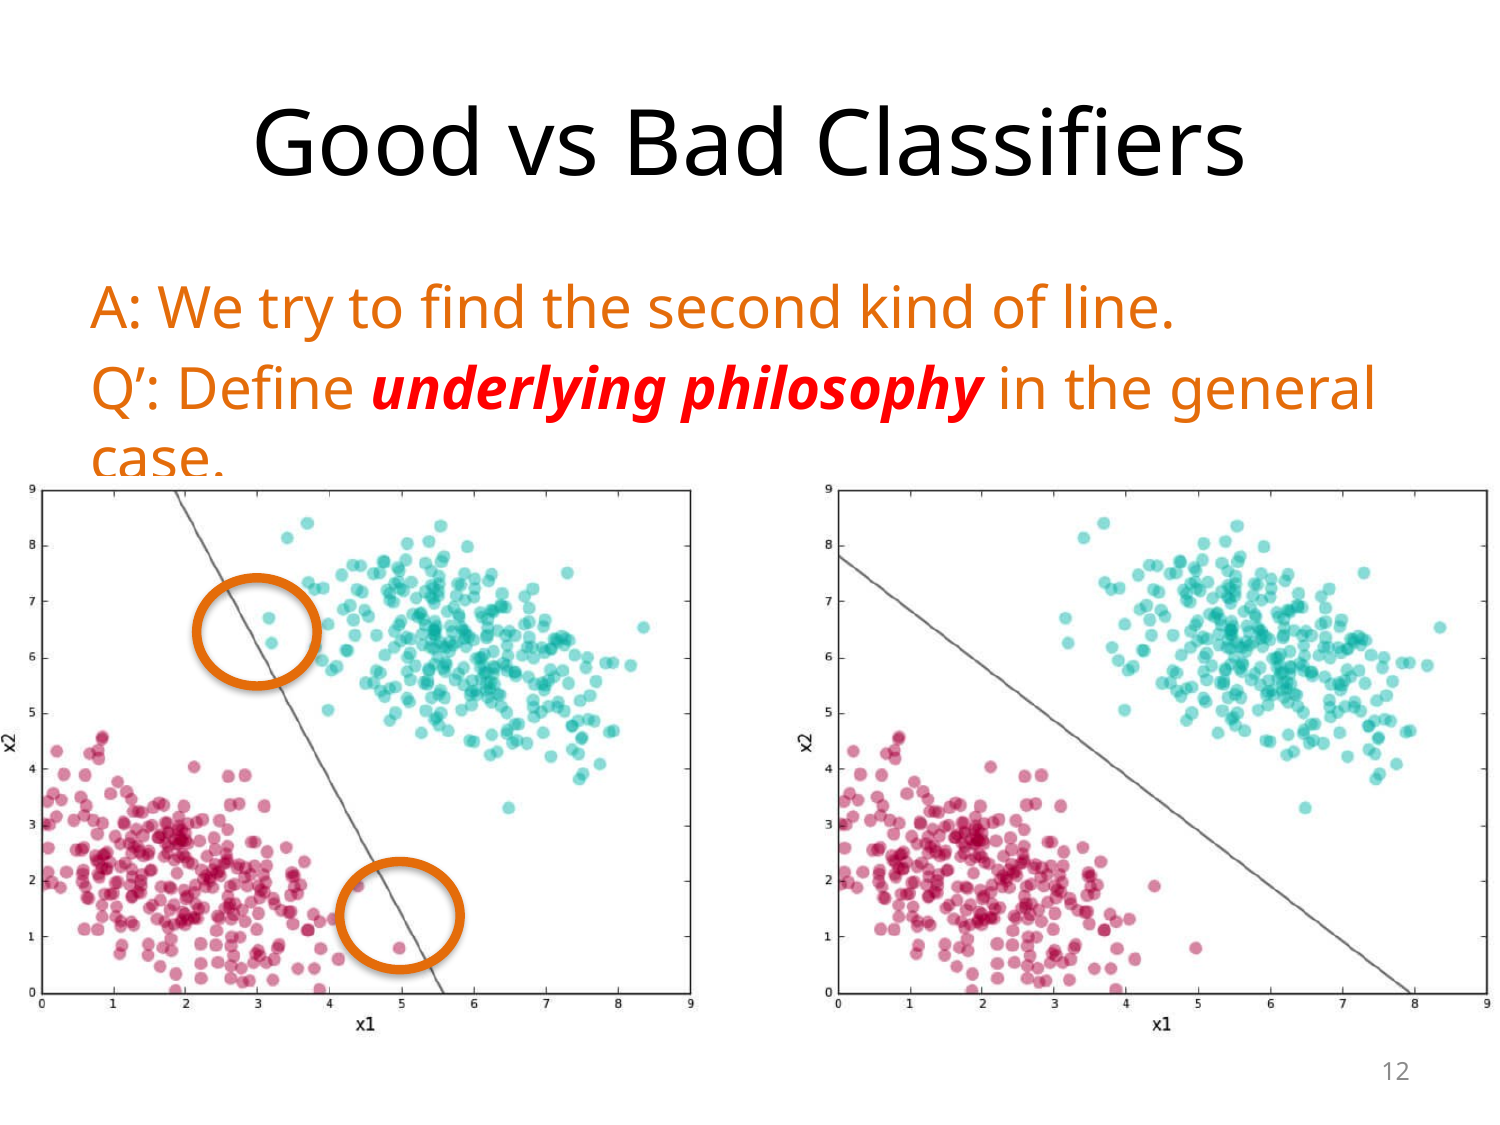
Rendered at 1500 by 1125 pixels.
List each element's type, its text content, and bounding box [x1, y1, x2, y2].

picture [0, 476, 1500, 1043]
title Good vs Bad Classifiers [75, 45, 1425, 233]
slide_number 12 [1074, 1052, 1425, 1103]
list A: We try to find the second kind of line. Q’: Define underlying philosophy in the general case. [75, 262, 1425, 474]
